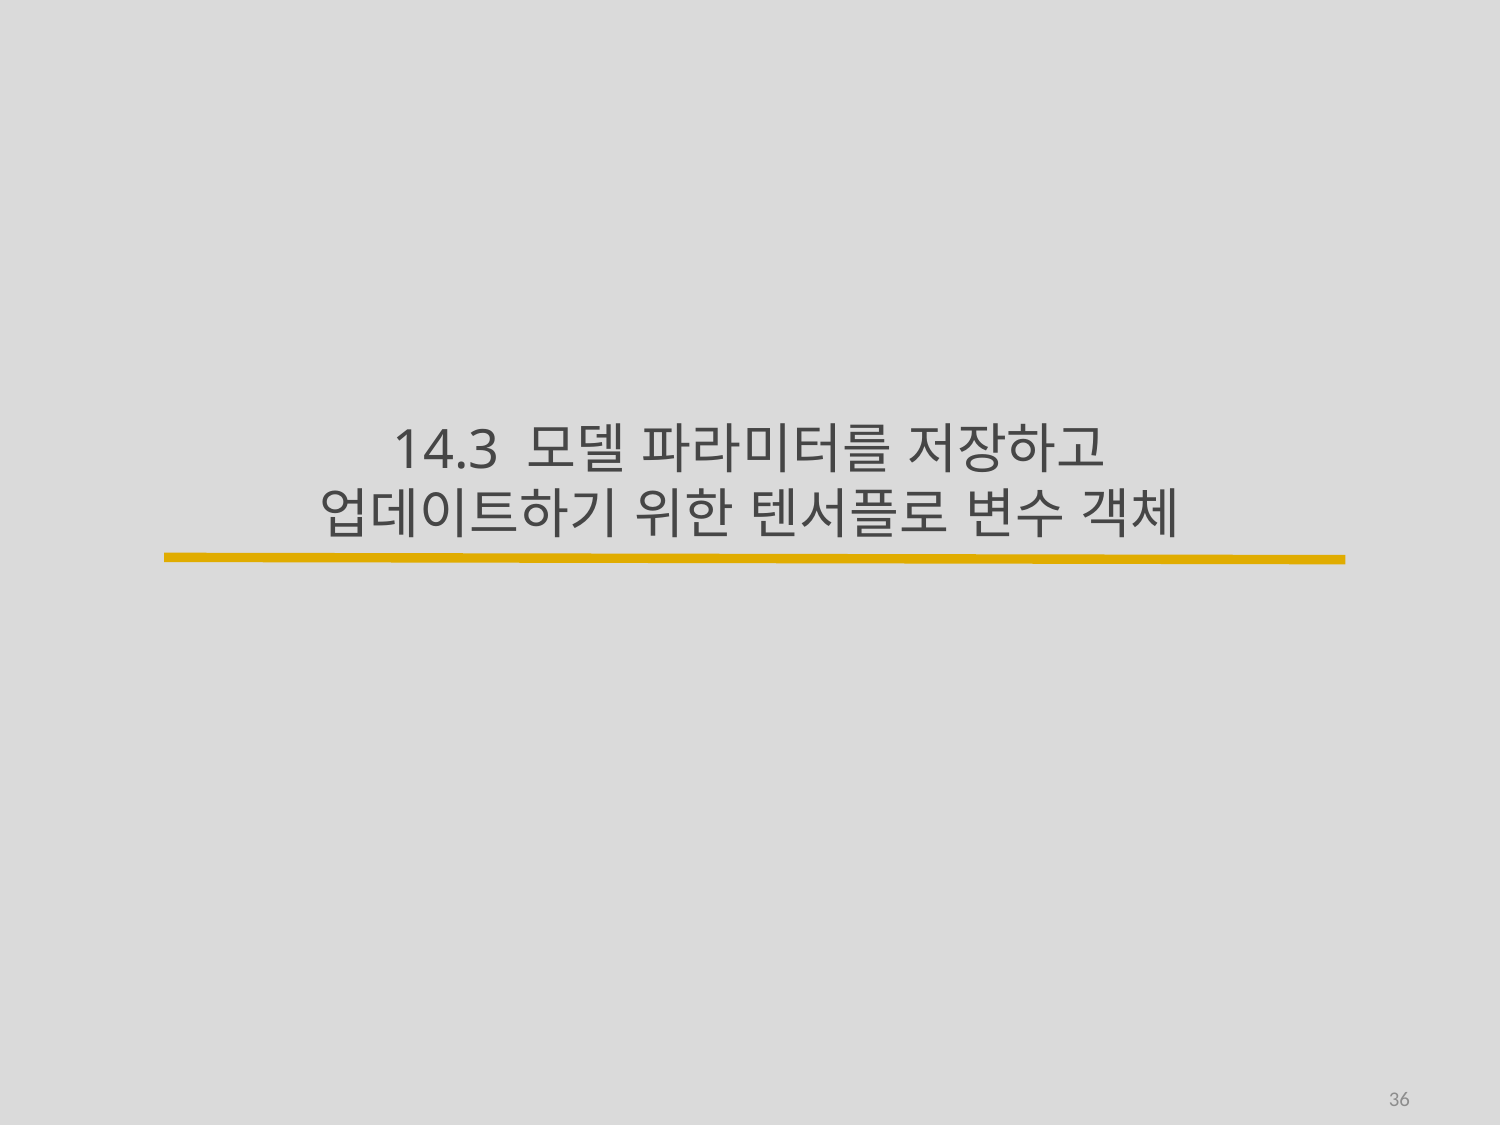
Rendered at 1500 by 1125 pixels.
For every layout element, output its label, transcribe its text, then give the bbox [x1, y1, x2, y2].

slide_number 36 [1074, 1074, 1425, 1123]
title 14.3 모델 파라미터를 저장하고 업데이트하기 위한 텐서플로 변수 객체 [87, 420, 1413, 553]
